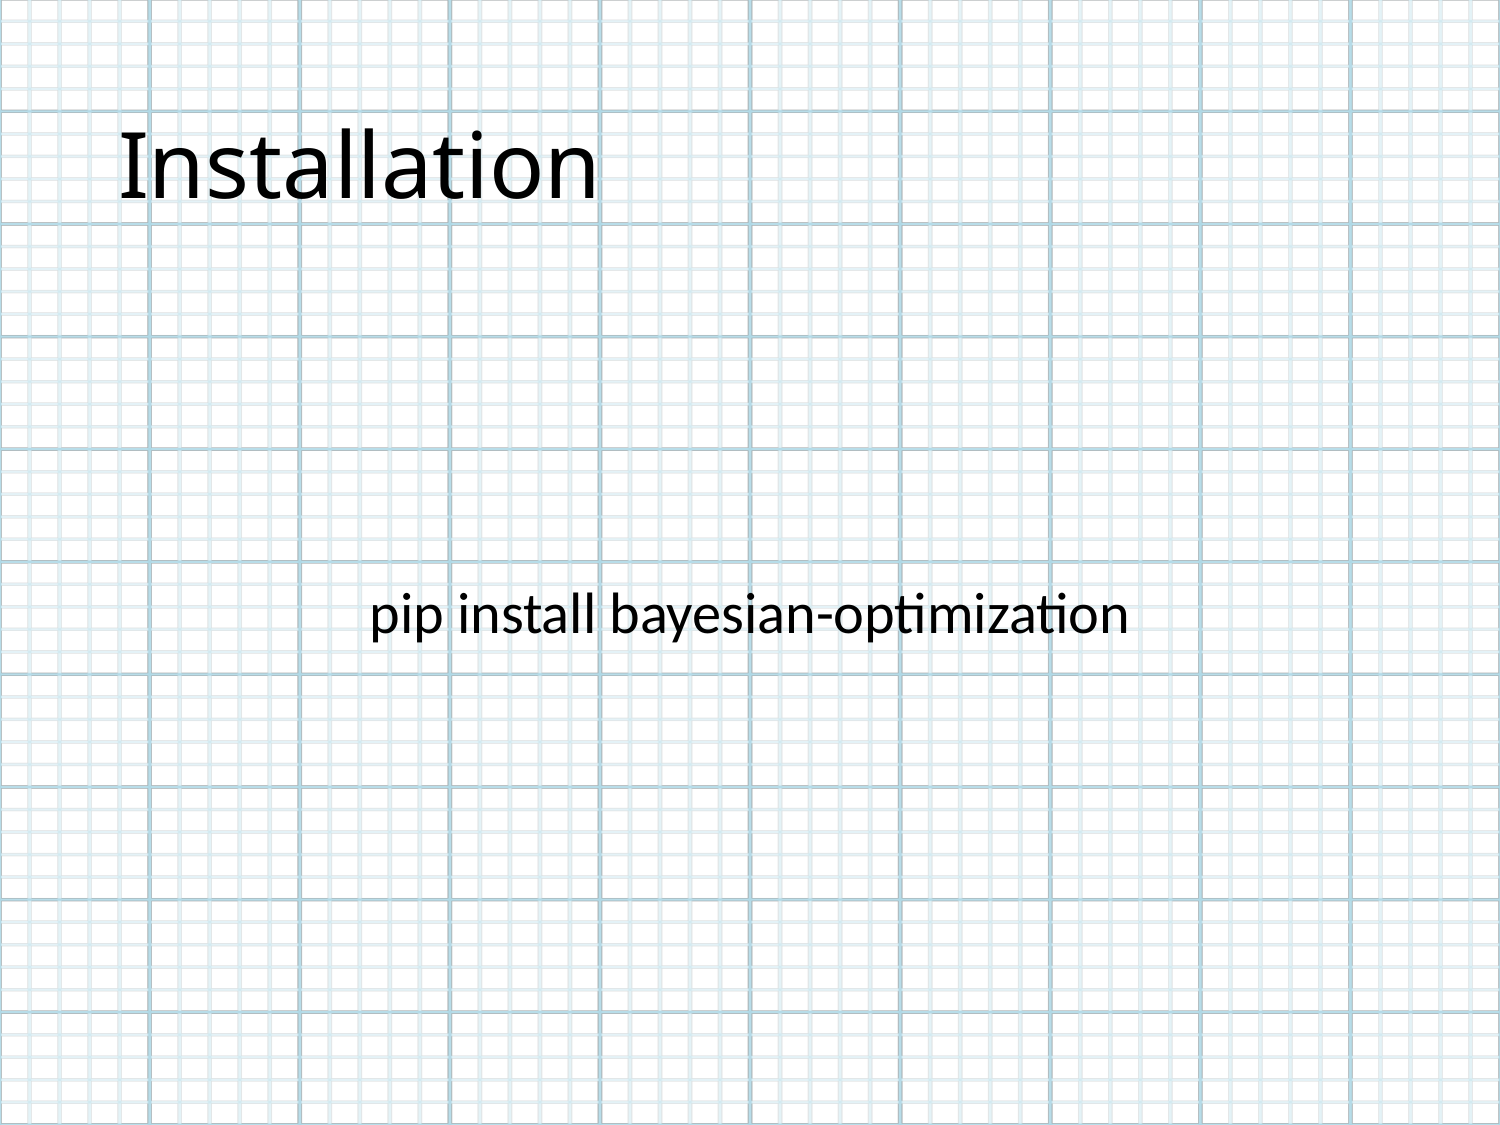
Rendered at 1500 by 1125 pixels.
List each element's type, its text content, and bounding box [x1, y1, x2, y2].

title Installation [103, 59, 1397, 278]
list pip install bayesian-optimization [103, 299, 1397, 1014]
picture [0, 0, 1500, 1125]
